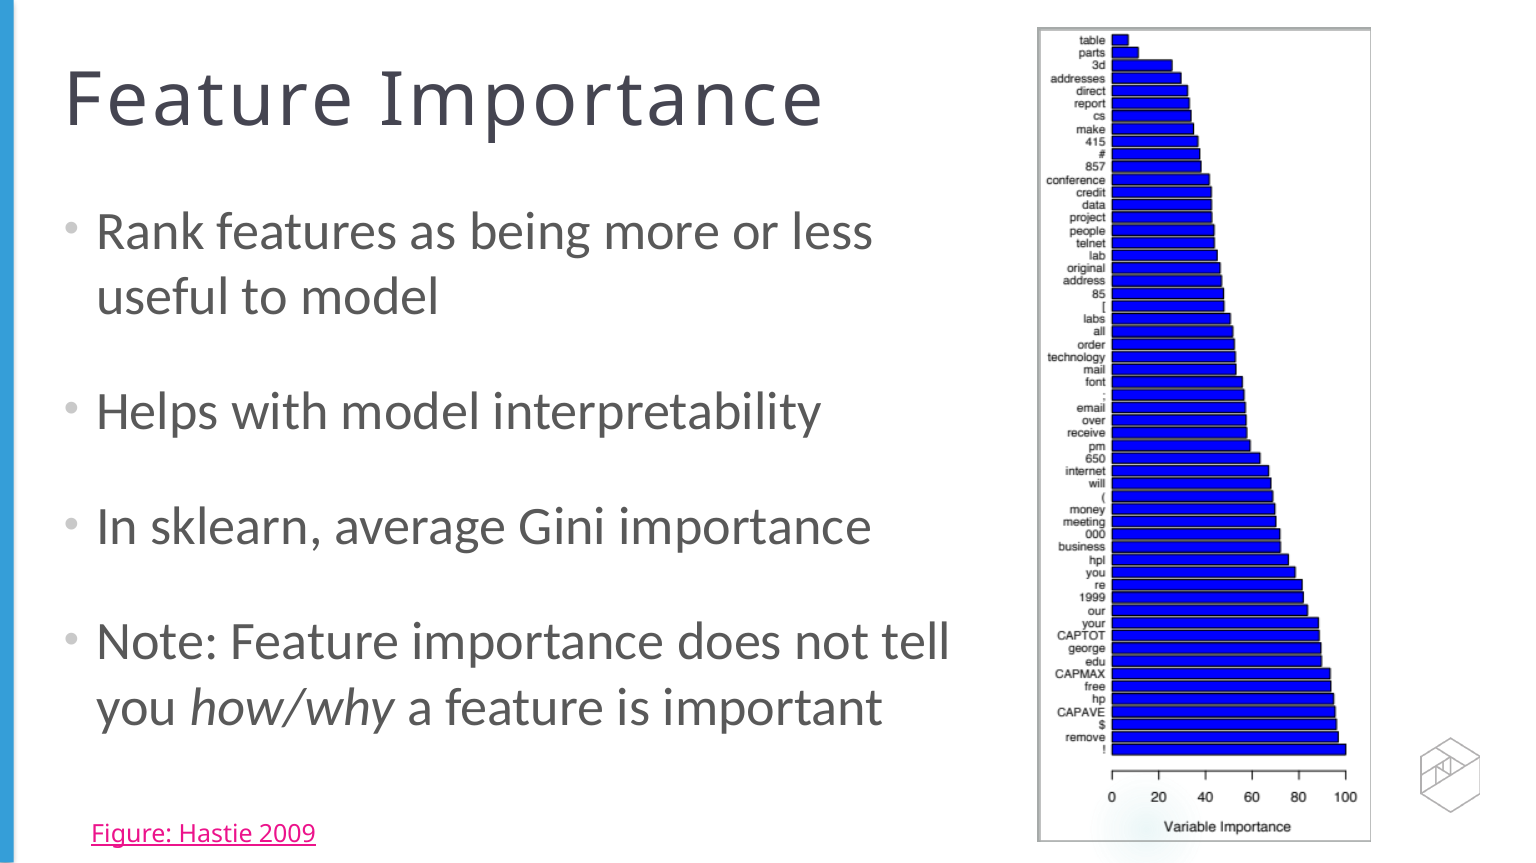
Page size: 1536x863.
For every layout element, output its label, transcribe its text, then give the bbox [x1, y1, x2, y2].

title Feature Importance [48, 42, 1031, 167]
text_box Figure: Hastie 2009 [89, 779, 407, 852]
list Rank features as being more or less useful to model Helps with model interpretability In sklearn, average Gini importance Note: Feature importance does not tell you how/why a feature is important [48, 187, 997, 845]
picture [1036, 26, 1372, 863]
